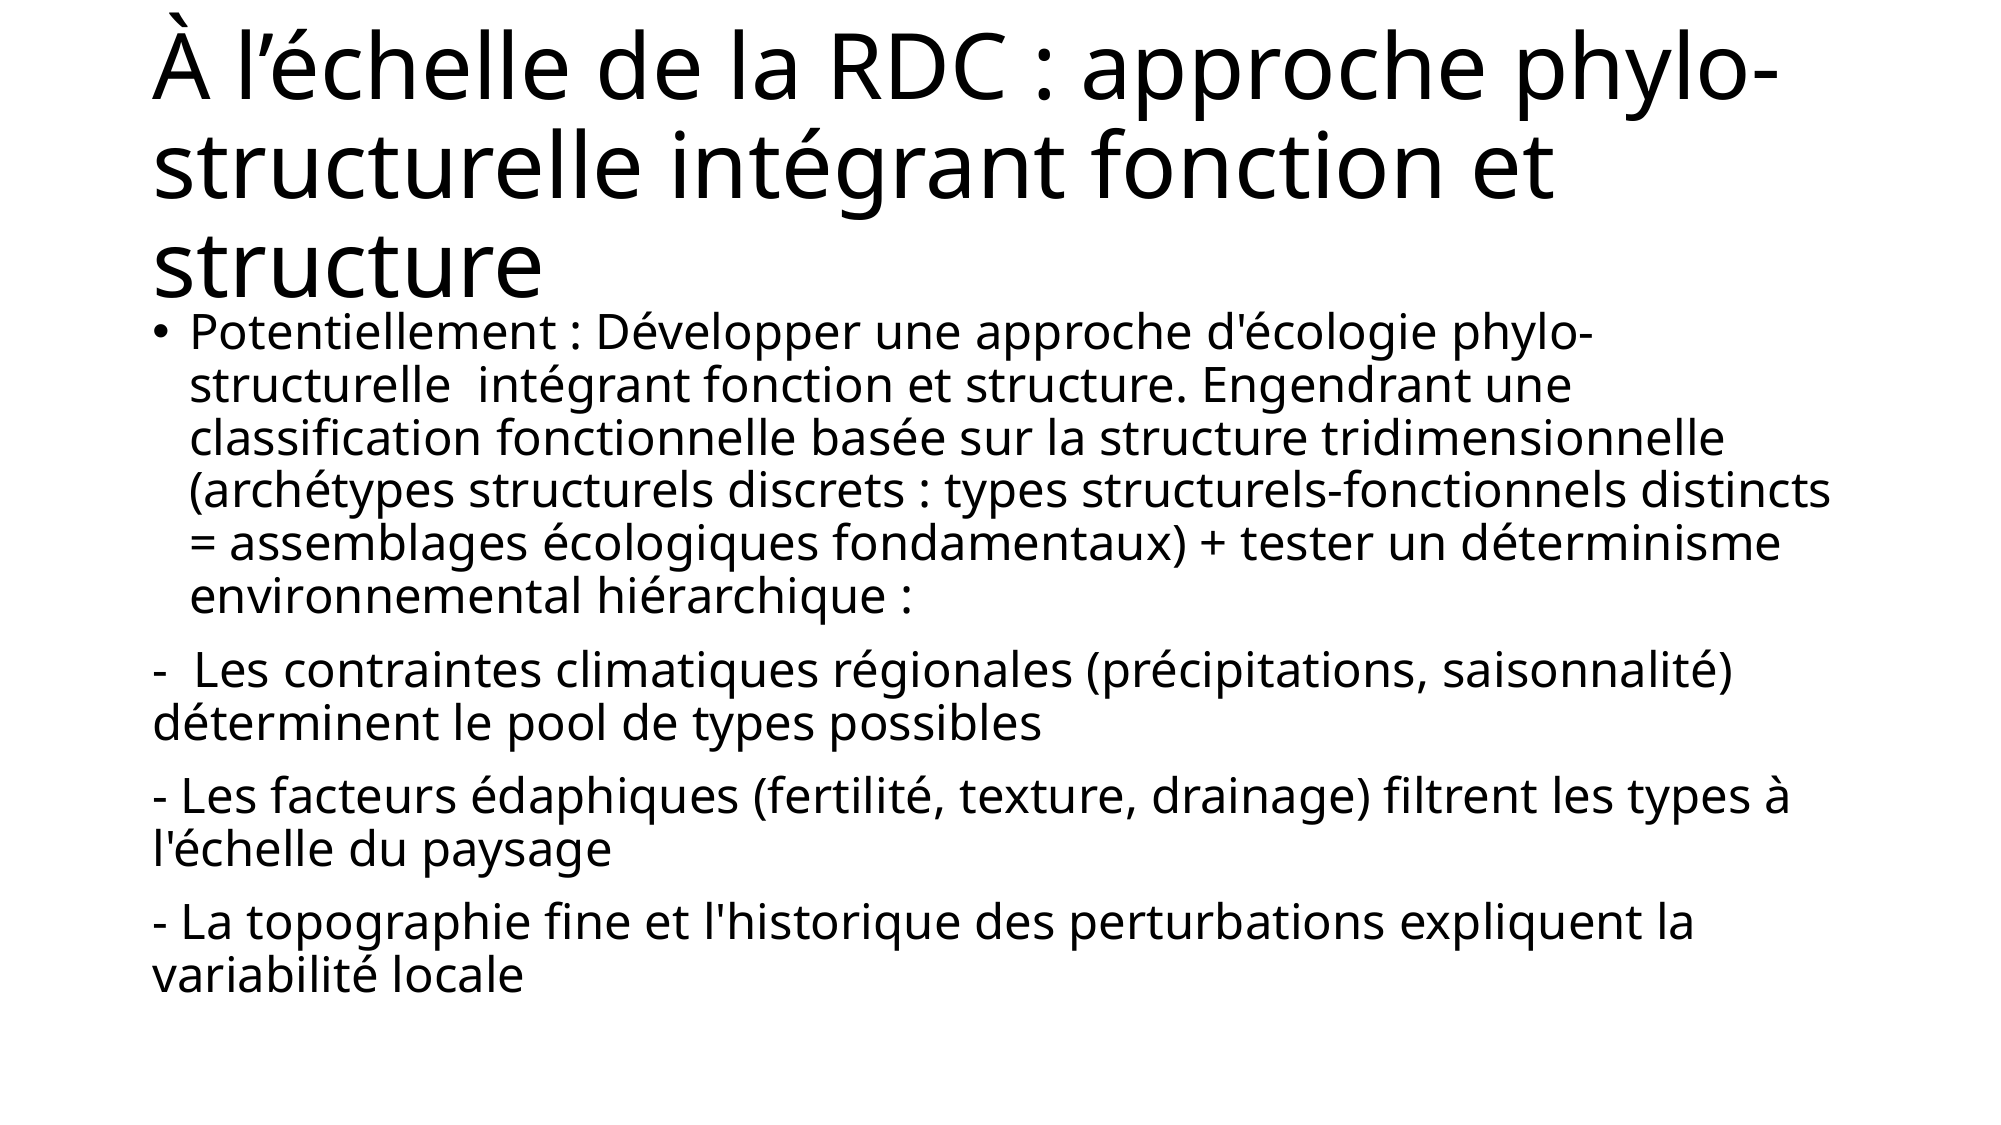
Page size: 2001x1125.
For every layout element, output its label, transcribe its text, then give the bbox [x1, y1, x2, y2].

list Potentiellement : Développer une approche d'écologie phylo-structurelle intégrant fonction et structure. Engendrant une classification fonctionnelle basée sur la structure tridimensionnelle (archétypes structurels discrets : types structurels-fonctionnels distincts = assemblages écologiques fondamentaux) + tester un déterminisme environnemental hiérarchique : - Les contraintes climatiques régionales (précipitations, saisonnalité) déterminent le pool de types possibles - Les facteurs édaphiques (fertilité, texture, drainage) filtrent les types à l'échelle du paysage - La topographie fine et l'historique des perturbations expliquent la variabilité locale [137, 299, 1863, 1014]
title À l’échelle de la RDC : approche phylo-structurelle intégrant fonction et structure [137, 59, 1863, 278]
